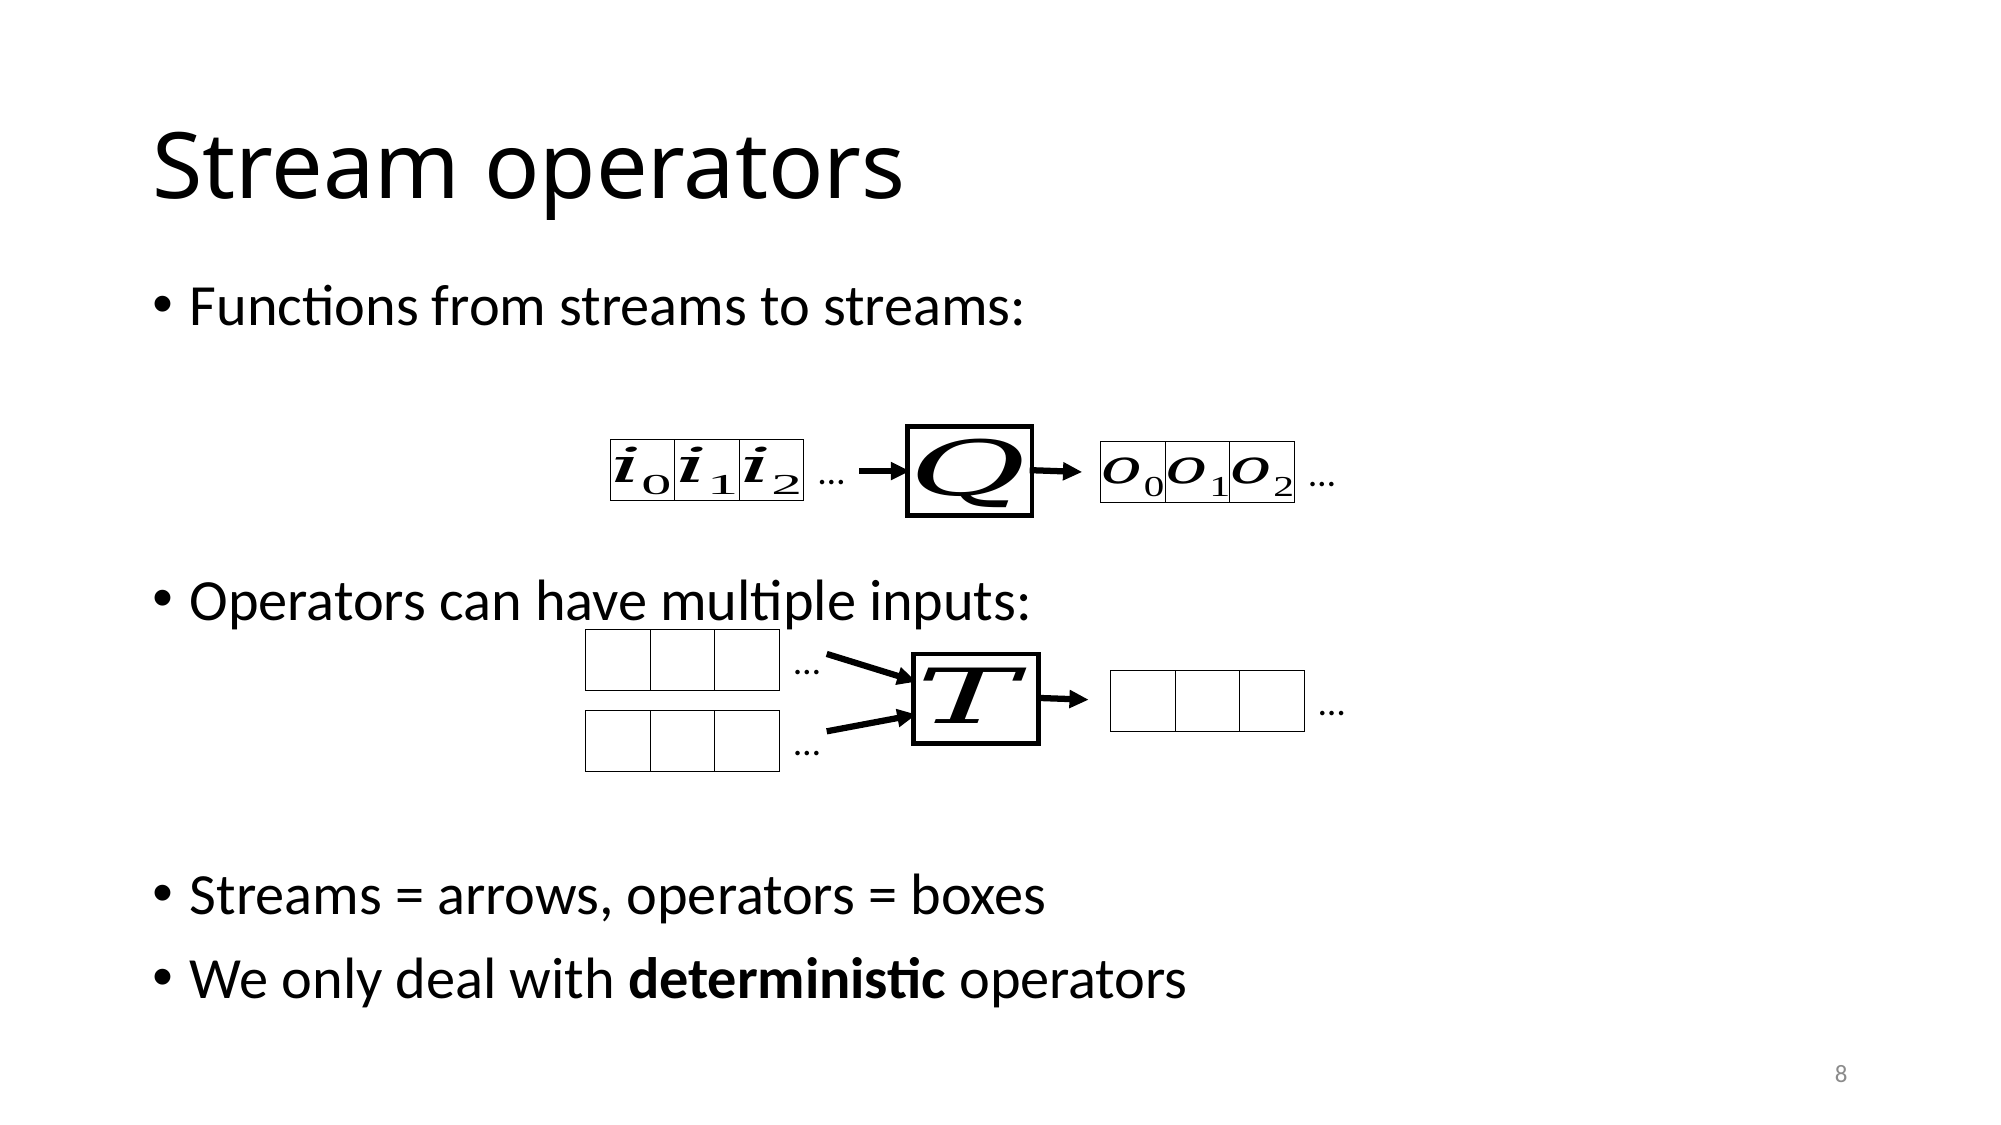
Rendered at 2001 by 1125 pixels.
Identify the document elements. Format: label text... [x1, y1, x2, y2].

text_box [610, 439, 869, 501]
title Stream operators [137, 59, 1863, 278]
slide_number 8 [1798, 1042, 1863, 1103]
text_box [845, 653, 916, 682]
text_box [585, 710, 845, 772]
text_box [845, 714, 916, 732]
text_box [585, 629, 845, 691]
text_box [1100, 441, 1360, 503]
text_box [1110, 670, 1369, 732]
